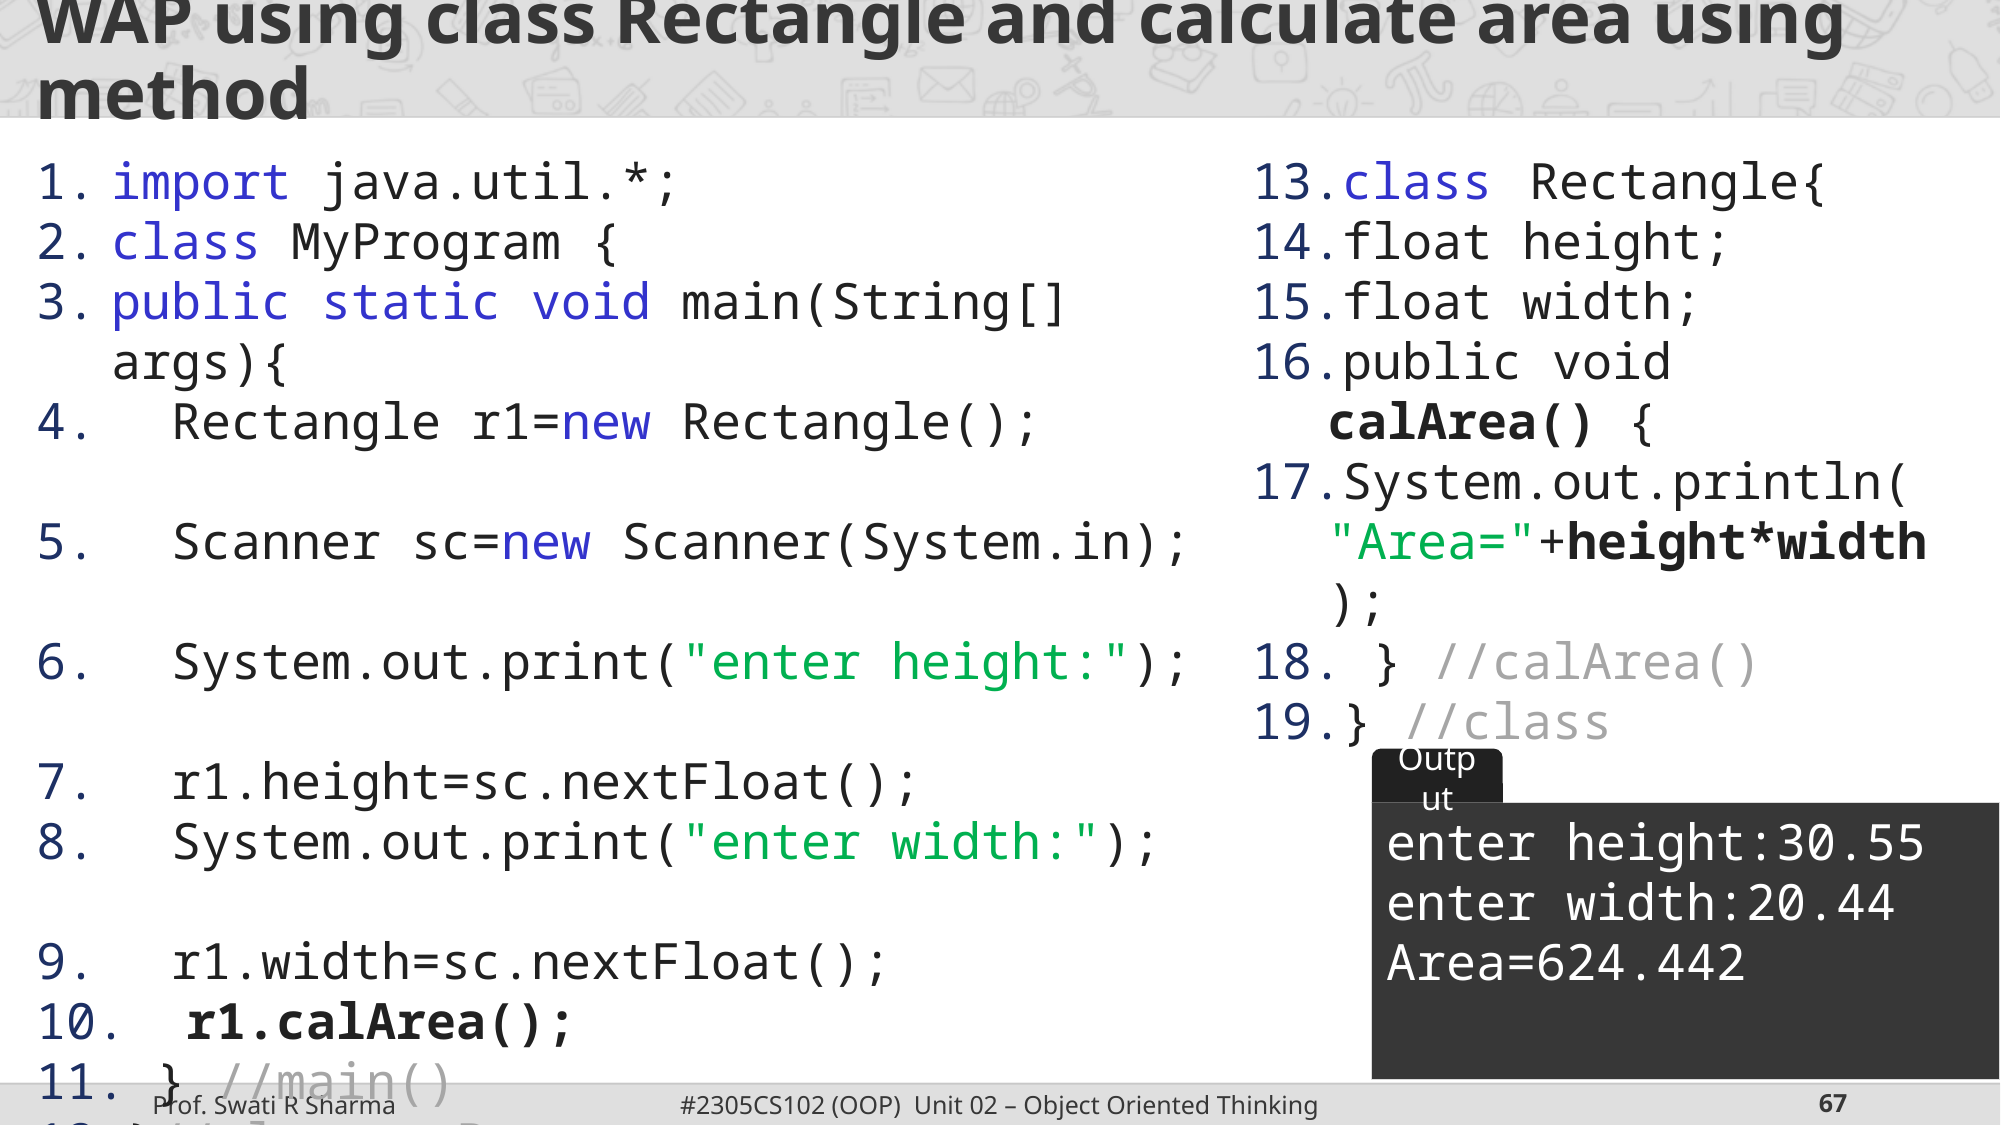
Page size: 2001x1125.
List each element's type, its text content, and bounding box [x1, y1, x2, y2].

list import java.util.*; class MyProgram { public static void main(String[] args){ Rectangle r1=new Rectangle(); Scanner sc=new Scanner(System.in); System.out.print("enter height:"); r1.height=sc.nextFloat(); System.out.print("enter width:"); r1.width=sc.nextFloat(); r1.calArea(); } //main() }//class myProgram [21, 141, 1210, 1059]
text_box Output [1370, 747, 1504, 804]
text_box class Rectangle{ float height; float width; public void calArea() { System.out.println( "Area="+height*width); } //calArea() } //class [1237, 141, 1957, 1059]
text_box enter height:30.55 enter width:20.44 Area=624.442 [1371, 802, 2000, 1080]
title WAP using class Rectangle and calculate area using method [0, 0, 2000, 117]
